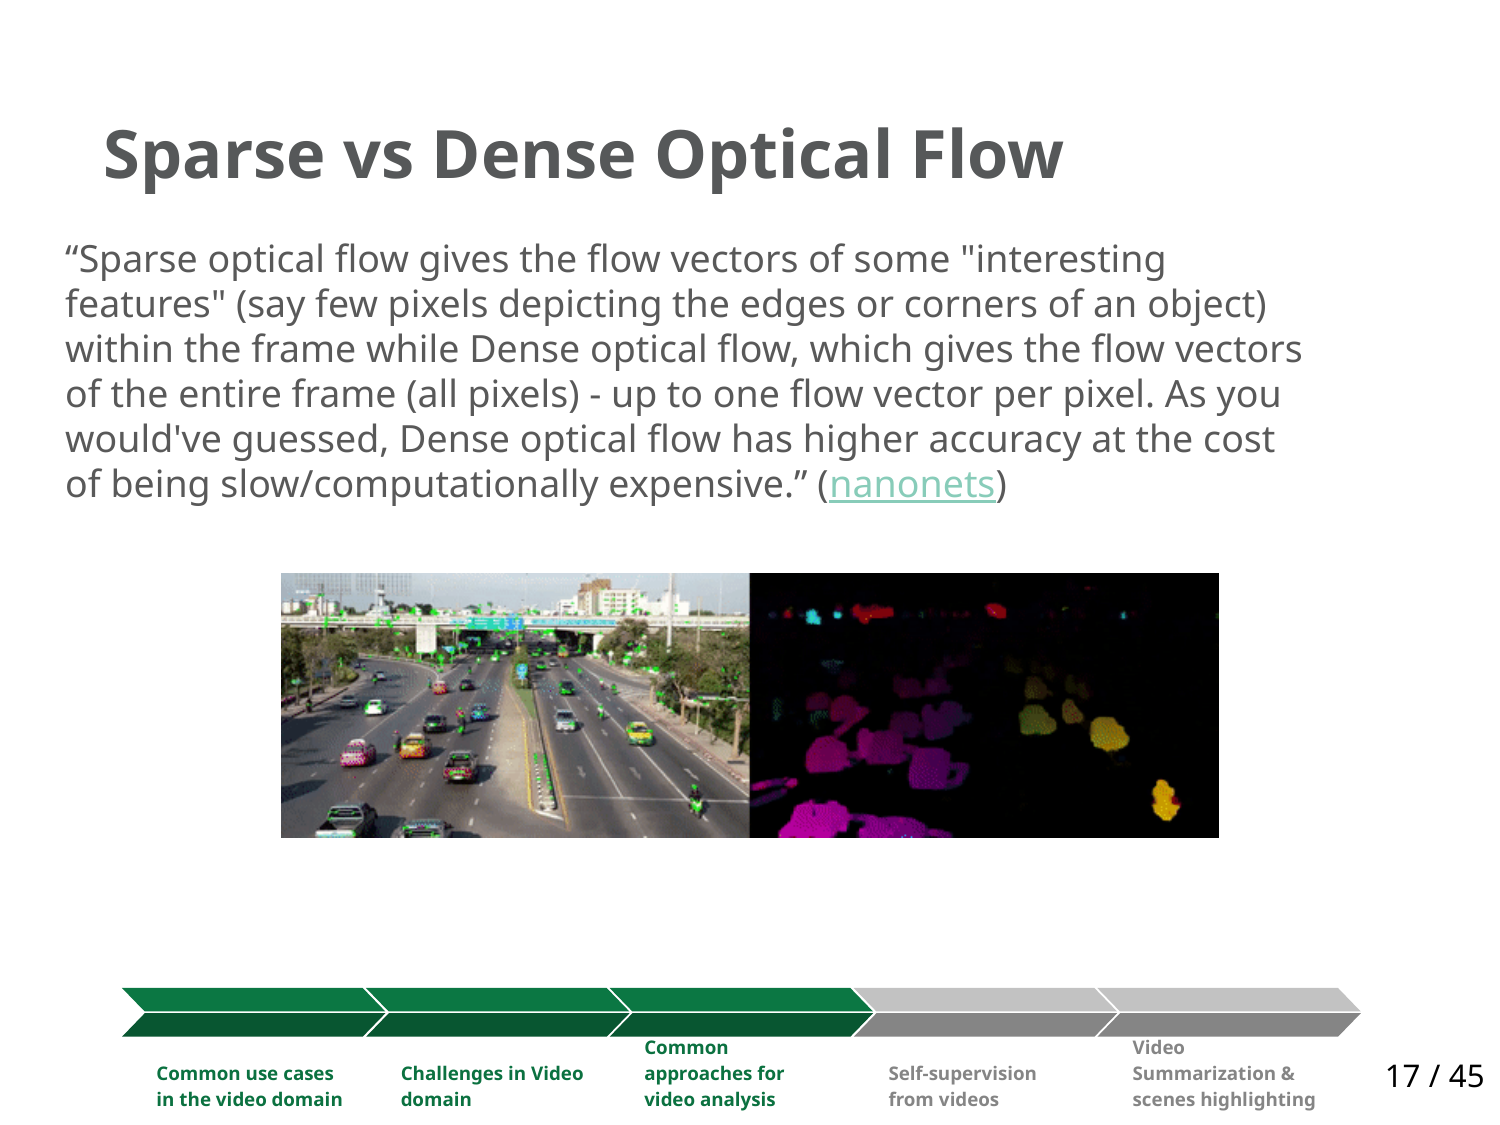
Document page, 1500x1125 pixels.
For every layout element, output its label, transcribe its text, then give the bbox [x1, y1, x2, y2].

text_box “Sparse optical flow gives the flow vectors of some "interesting features" (say few pixels depicting the edges or corners of an object) within the frame while Dense optical flow, which gives the flow vectors of the entire frame (all pixels) - up to one flow vector per pixel. As you would've guessed, Dense optical flow has higher accuracy at the cost of being slow/computationally expensive.” (nanonets) [63, 232, 1307, 515]
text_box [121, 987, 364, 1125]
text_box 17 / 45 [1366, 1041, 1500, 1125]
title Sparse vs Dense Optical Flow [89, 42, 1394, 200]
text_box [1118, 987, 1362, 1125]
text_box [853, 987, 1118, 1125]
text_box Common approaches for video analysis [634, 1051, 847, 1125]
picture [281, 572, 1219, 838]
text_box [609, 987, 874, 1037]
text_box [365, 987, 630, 1125]
